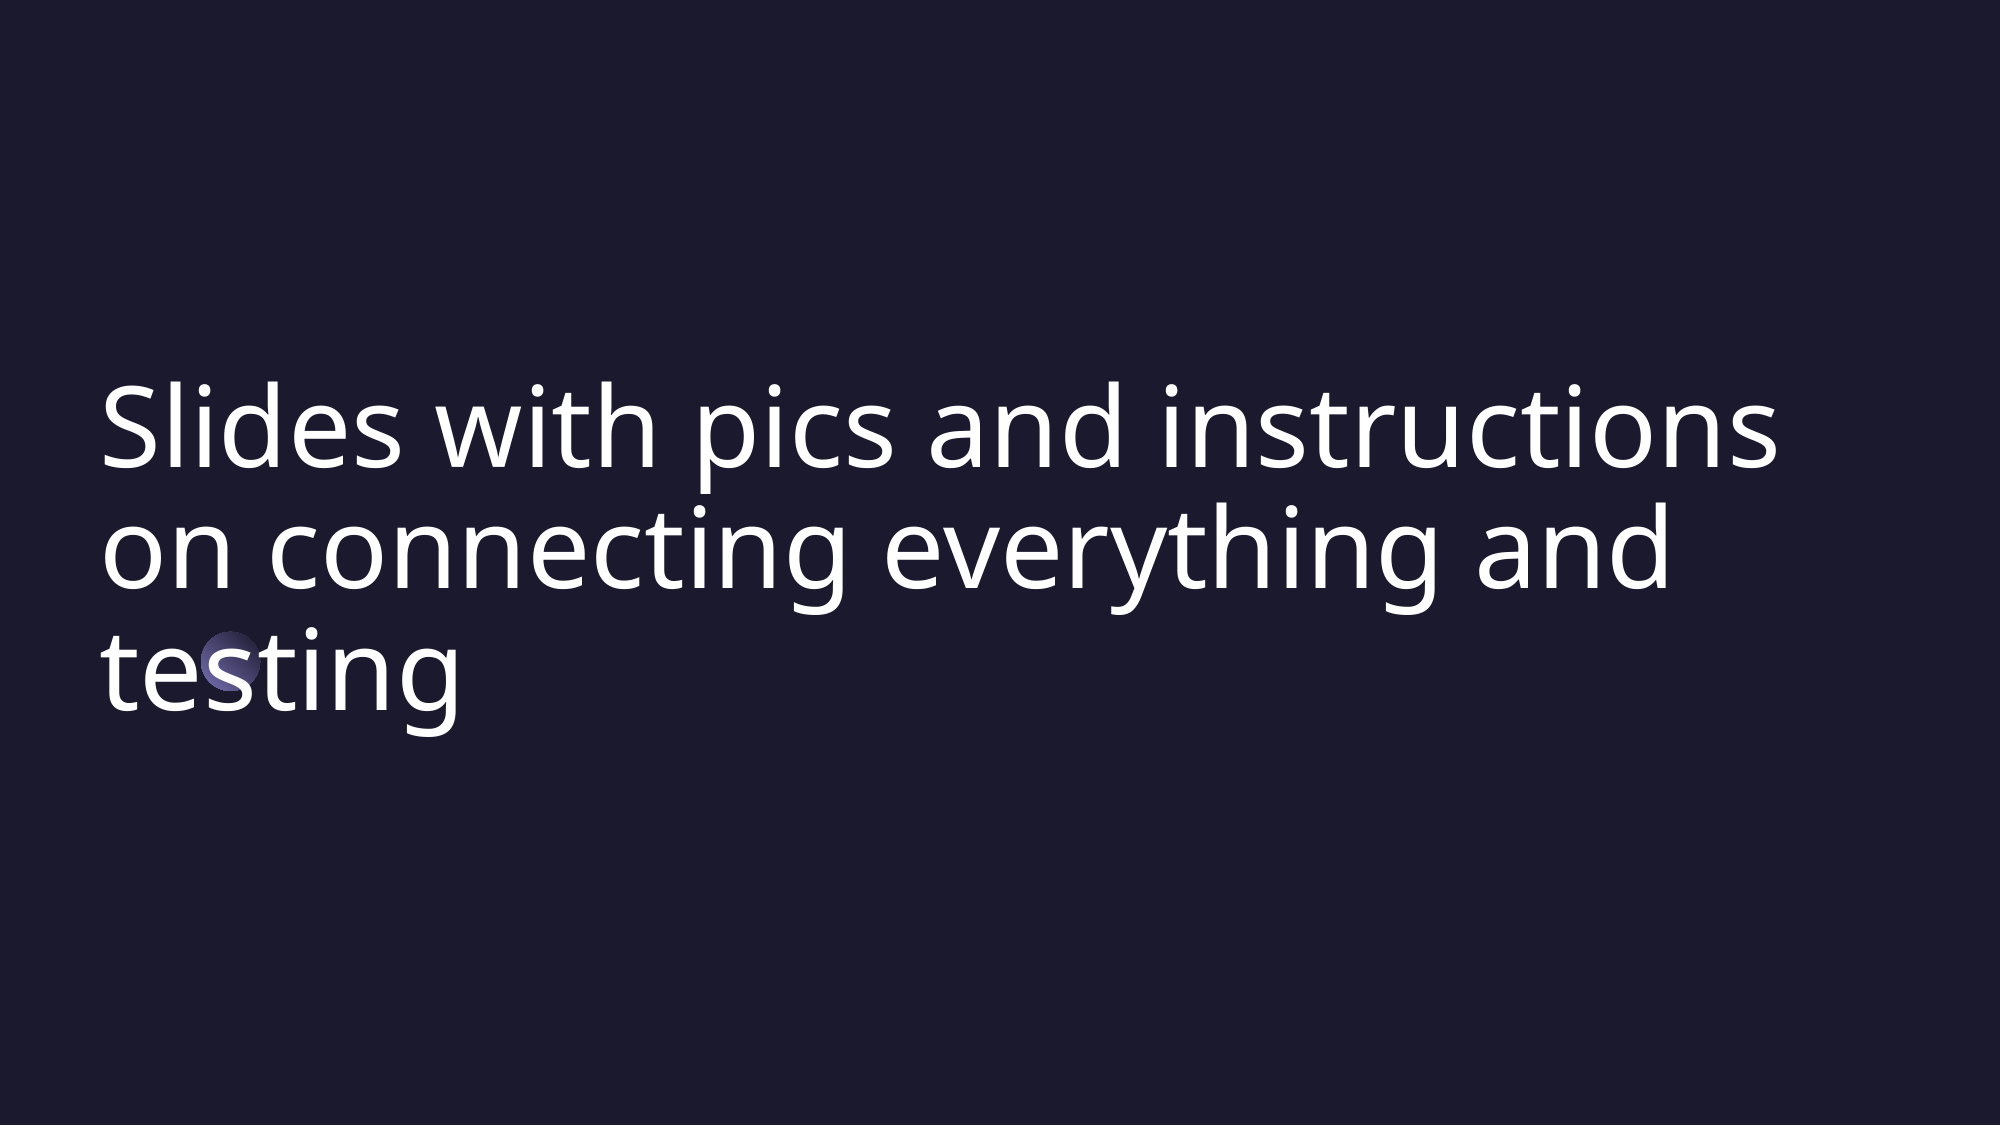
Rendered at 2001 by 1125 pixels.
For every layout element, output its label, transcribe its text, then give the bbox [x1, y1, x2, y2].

title Slides with pics and instructions on connecting everything and testing [99, 364, 1923, 740]
